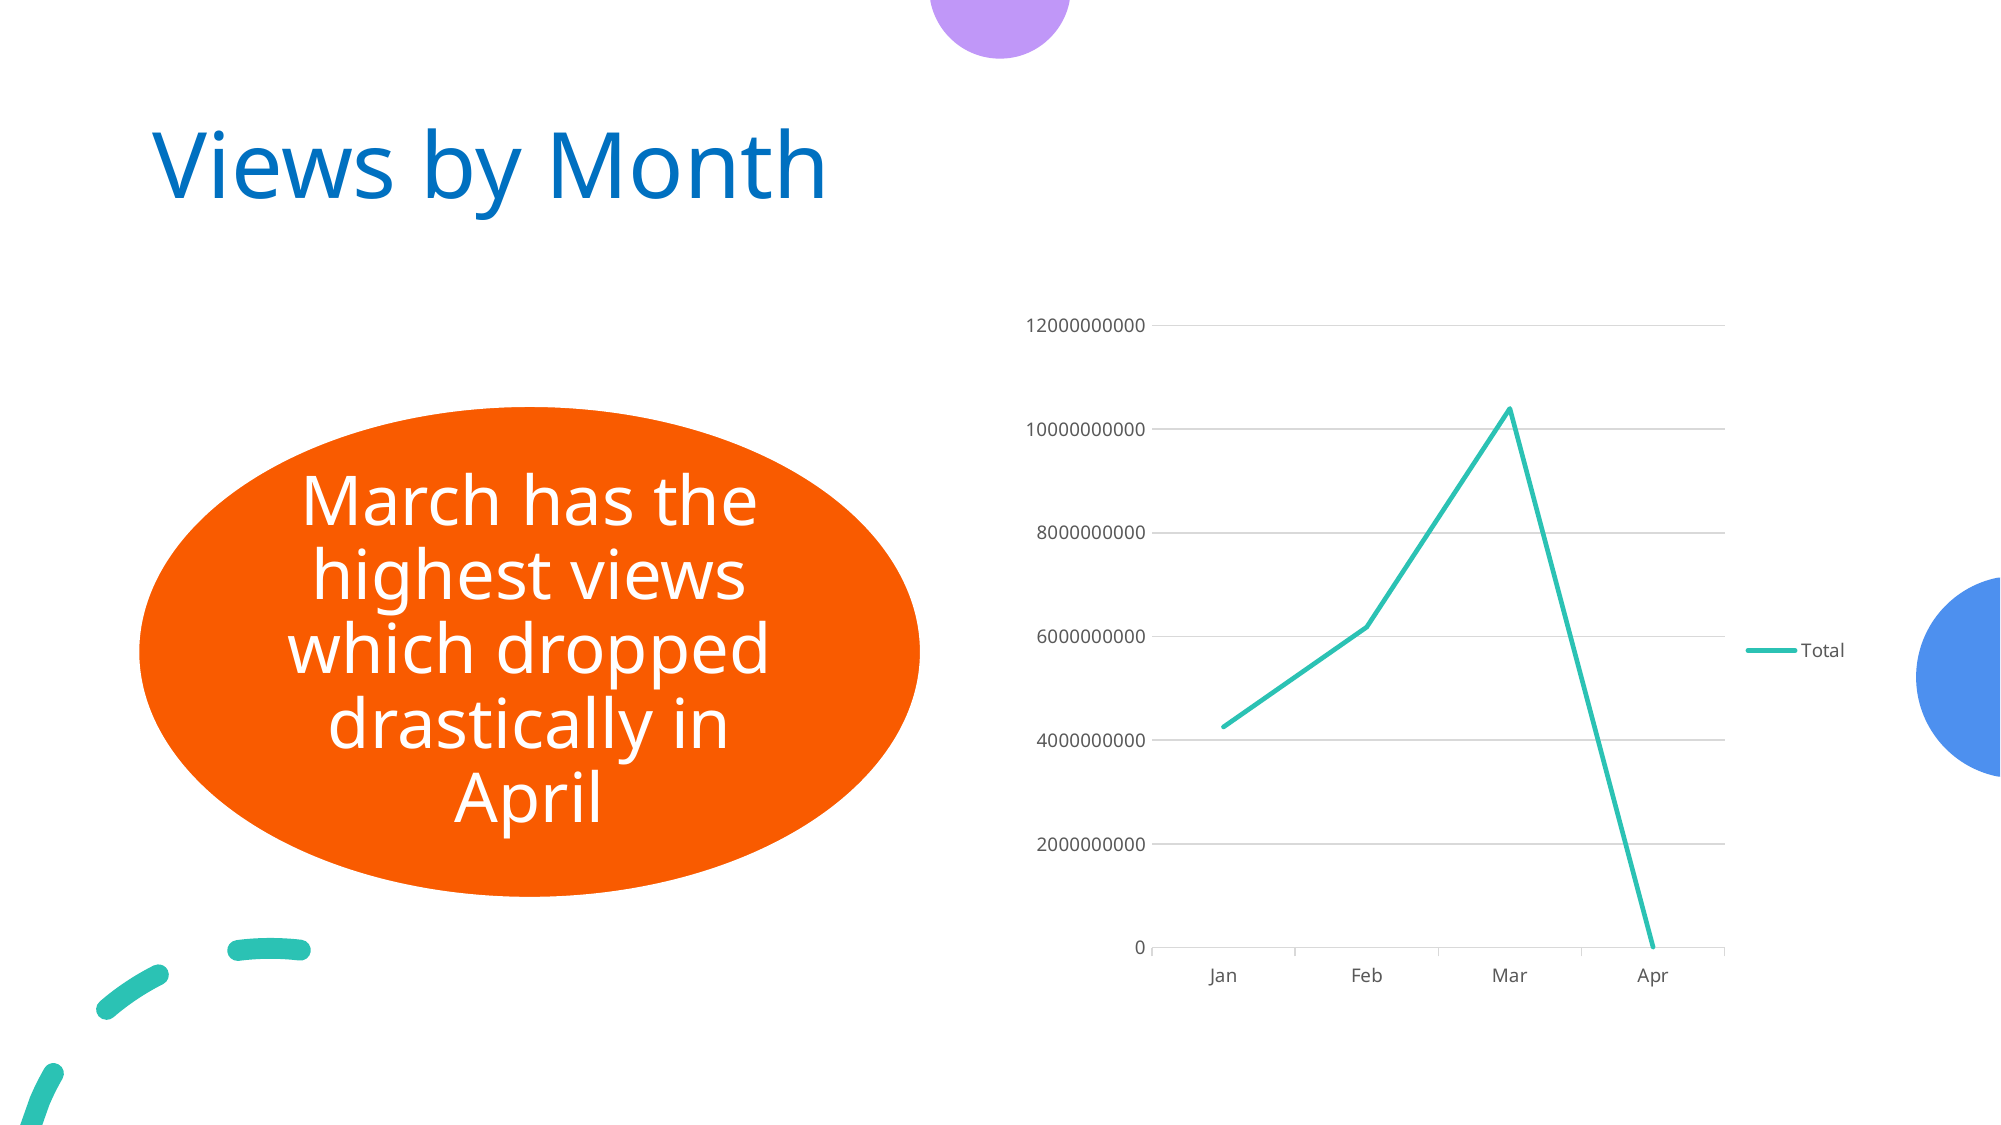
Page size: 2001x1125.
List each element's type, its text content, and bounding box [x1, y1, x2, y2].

chart [1008, 297, 1865, 1004]
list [136, 298, 945, 1005]
title Views by Month [137, 59, 1863, 278]
